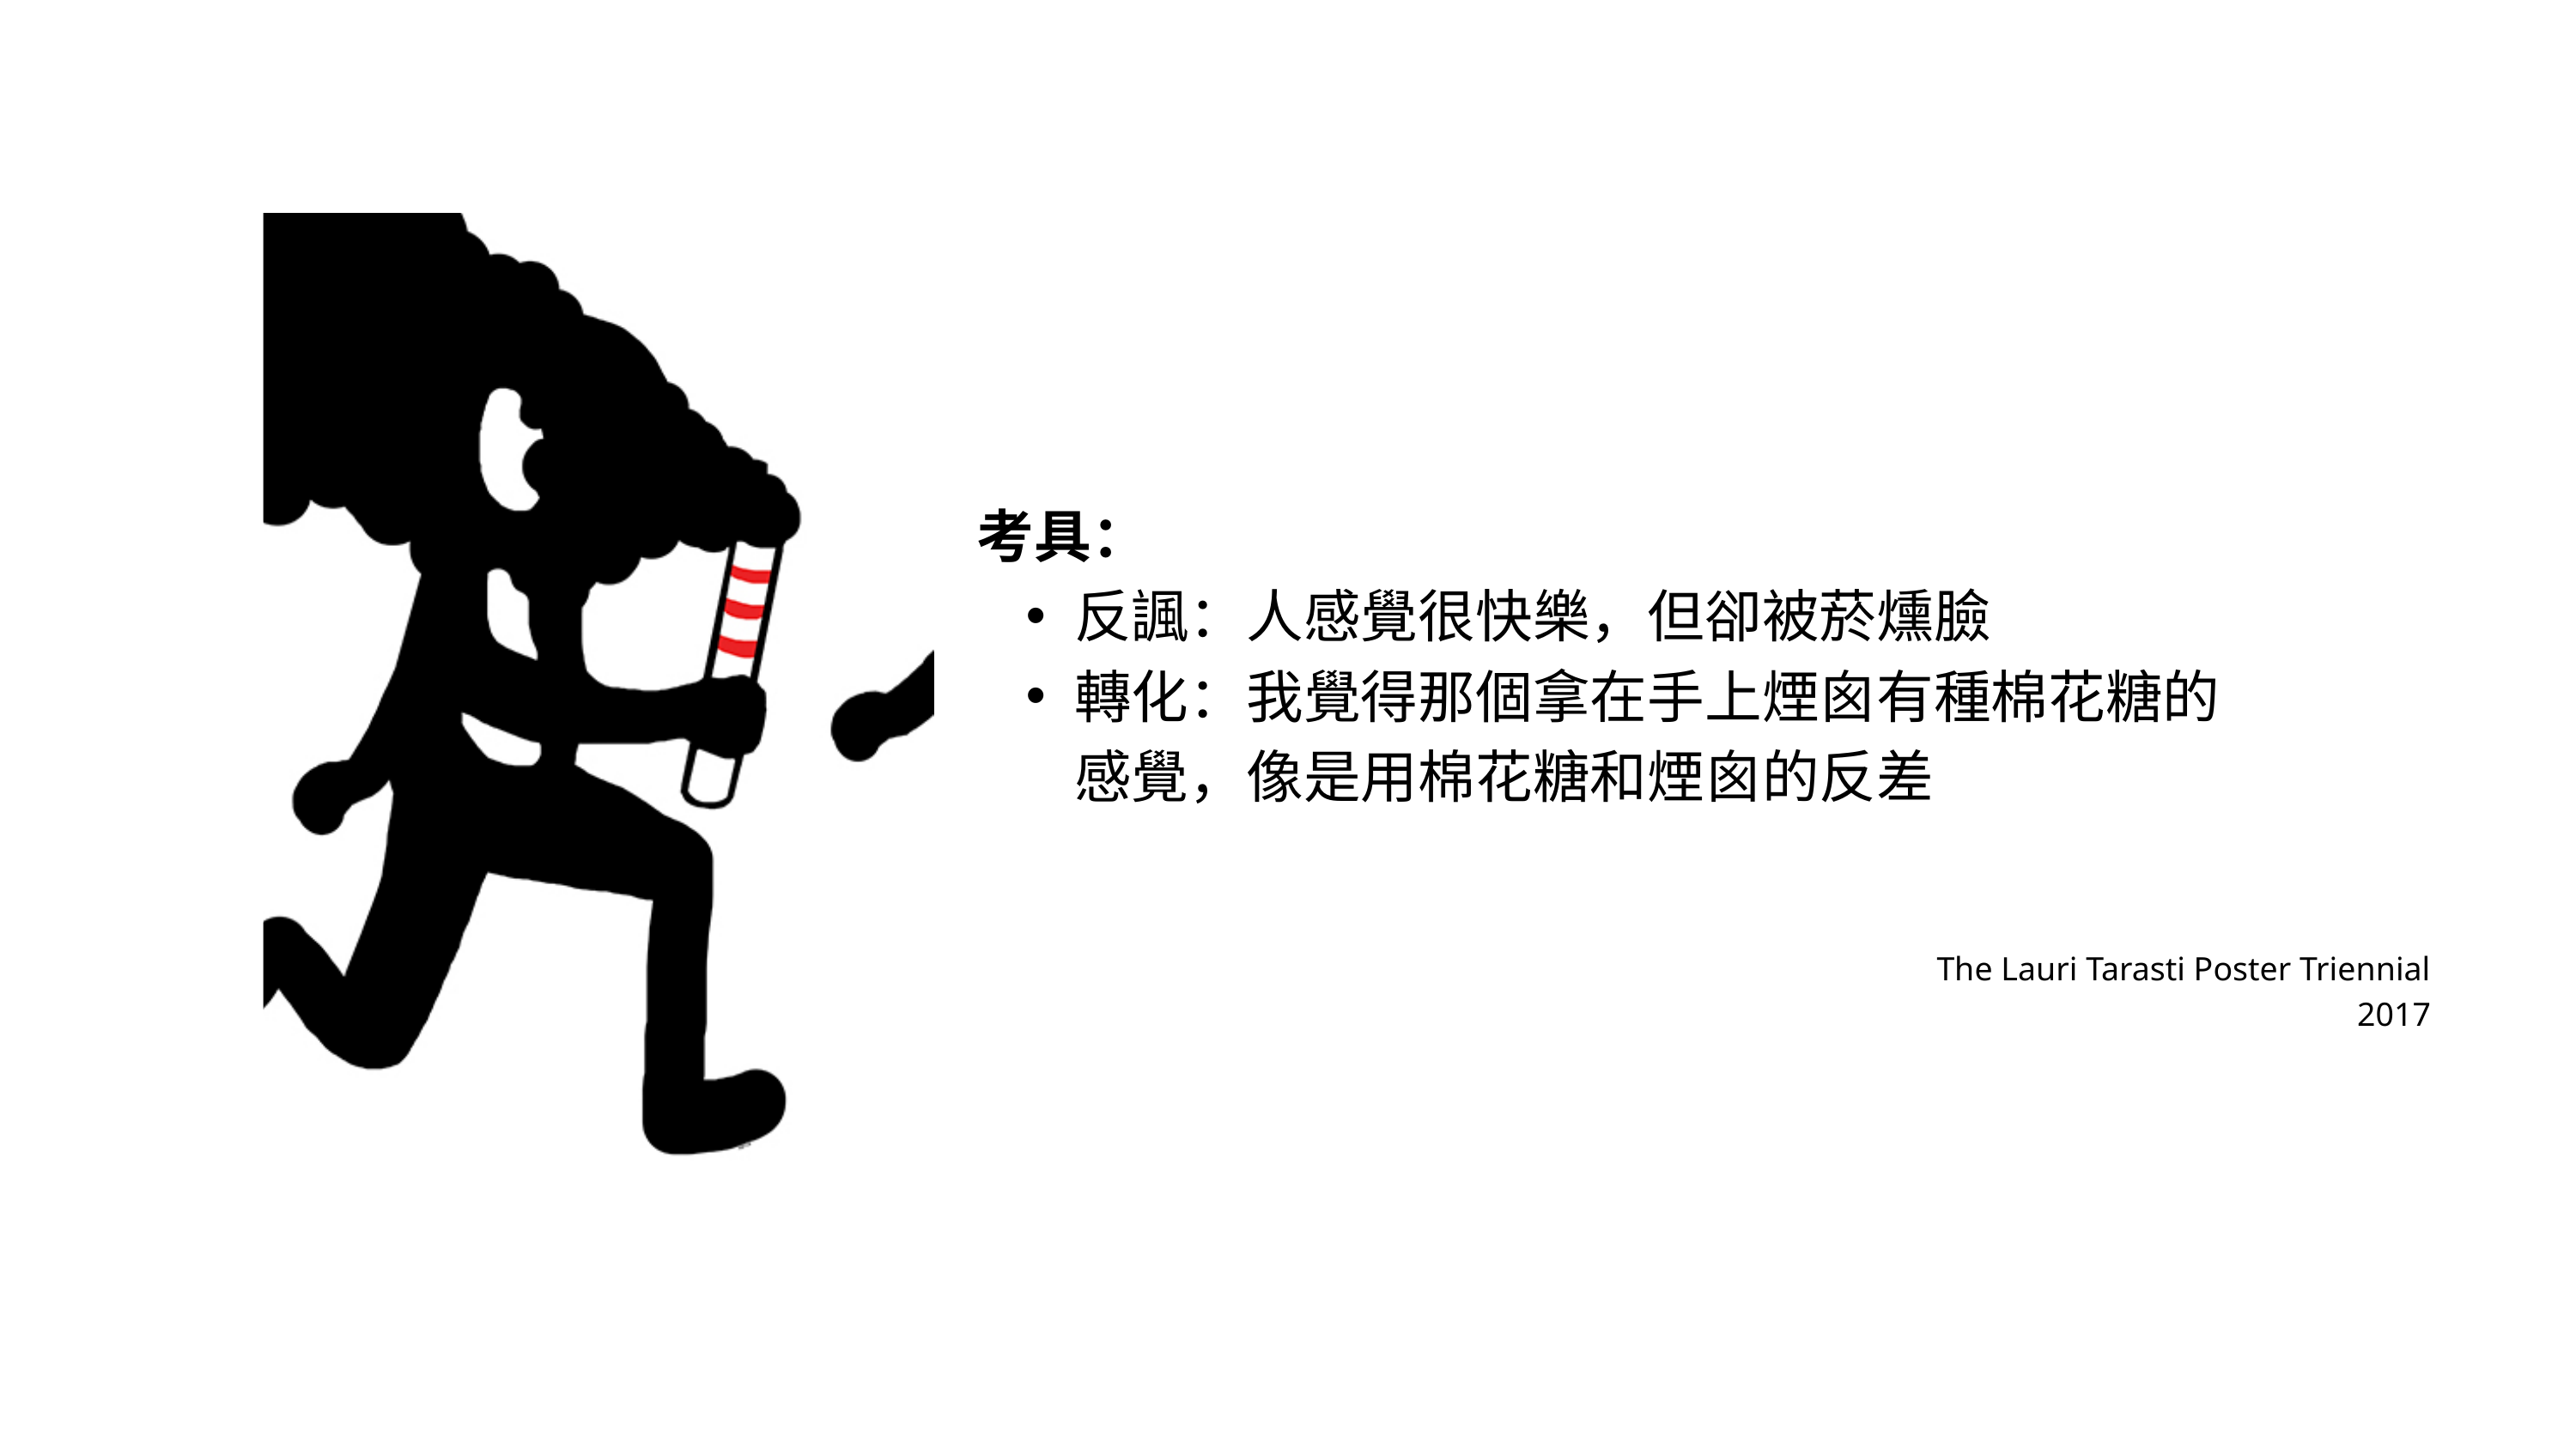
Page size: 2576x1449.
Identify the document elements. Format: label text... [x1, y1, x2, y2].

text_box [263, 213, 934, 1163]
text_box 考具： 反諷：人感覺很快樂，但卻被菸燻臉 轉化：我覺得那個拿在手上煙囪有種棉花糖的感覺，像是用棉花糖和煙囪的反差 [976, 488, 2248, 809]
text_box The Lauri Tarasti Poster Triennial 2017 [1854, 942, 2432, 1033]
